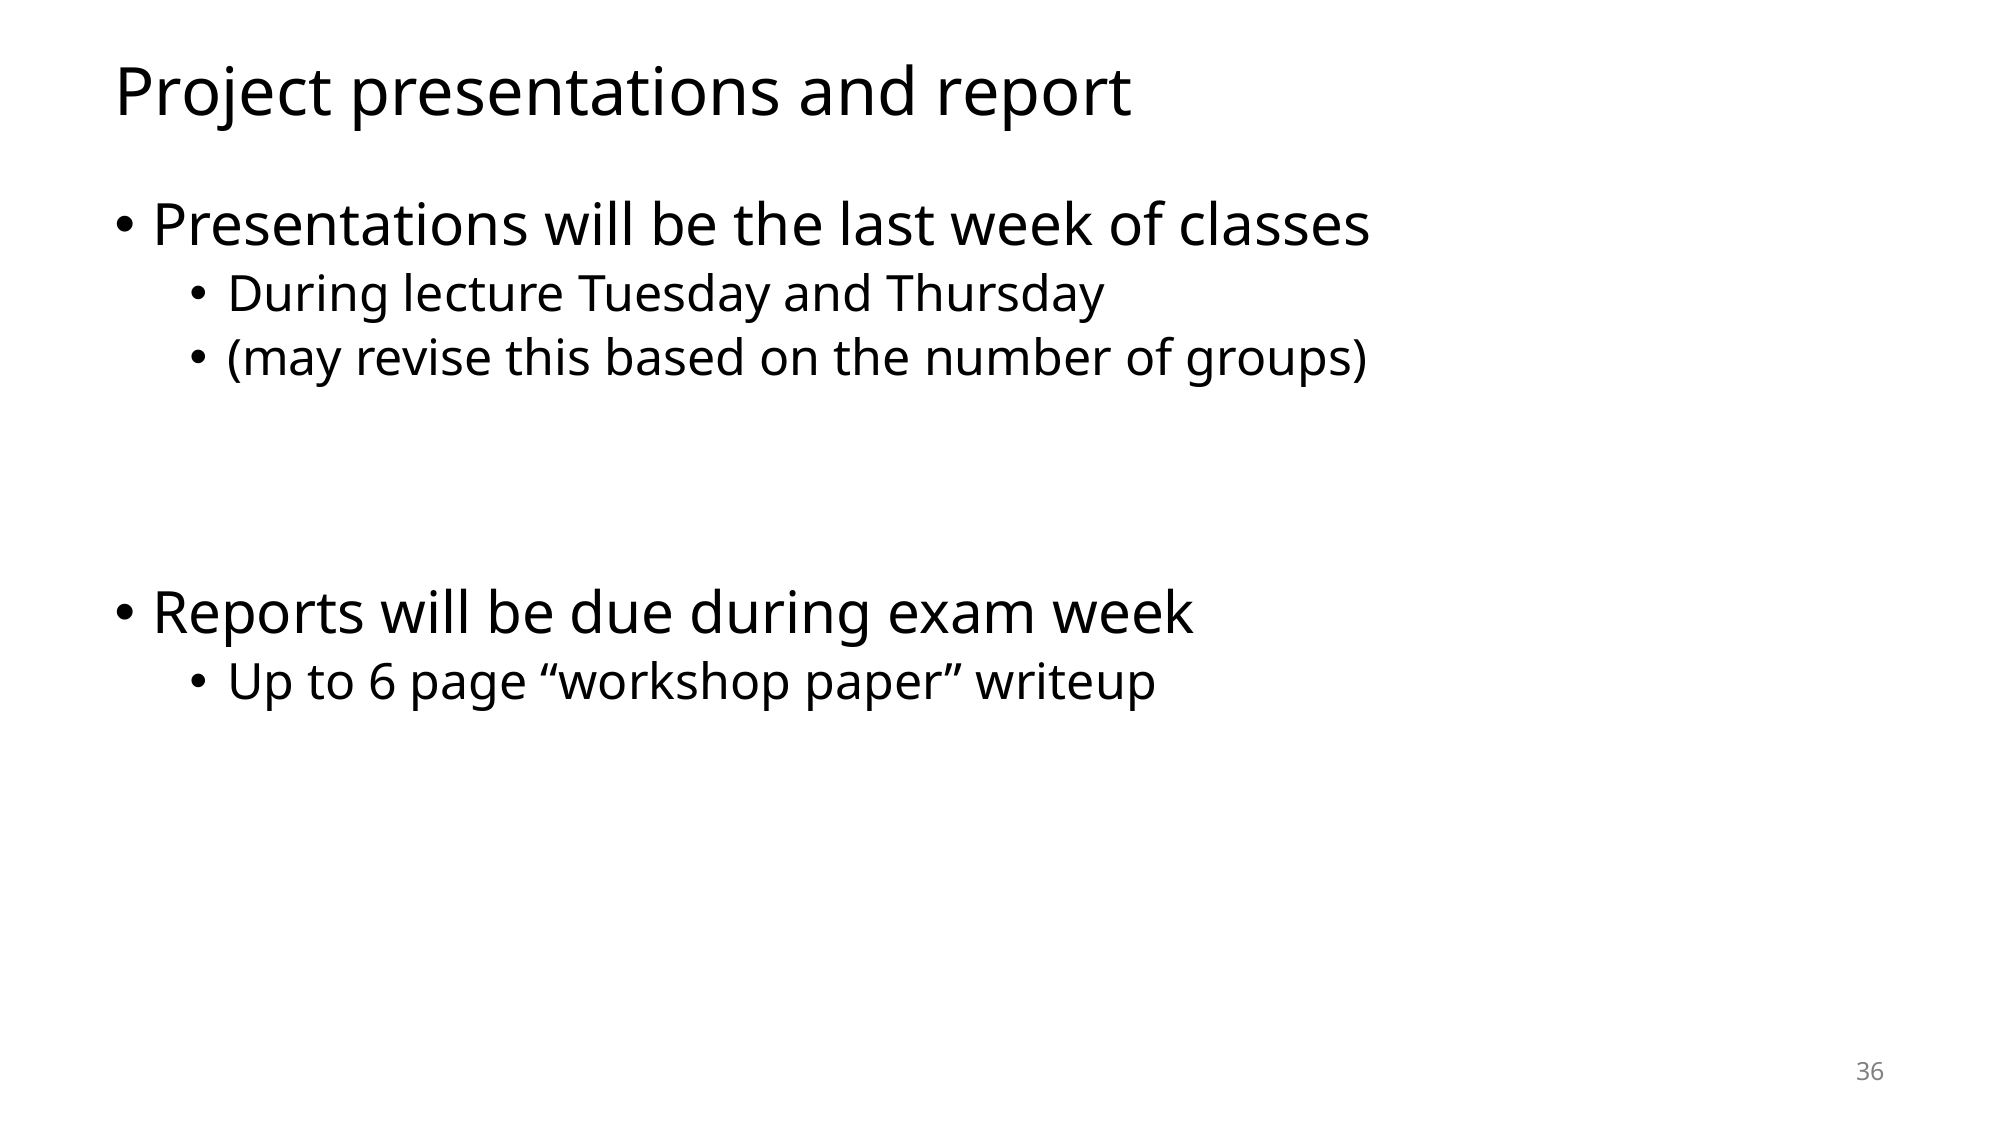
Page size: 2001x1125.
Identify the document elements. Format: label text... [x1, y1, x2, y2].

title Project presentations and report [99, 37, 1900, 150]
list Presentations will be the last week of classes During lecture Tuesday and Thursday (may revise this based on the number of groups) Reports will be due during exam week Up to 6 page “workshop paper” writeup [99, 187, 1900, 1013]
slide_number 36 [1749, 1042, 1900, 1103]
